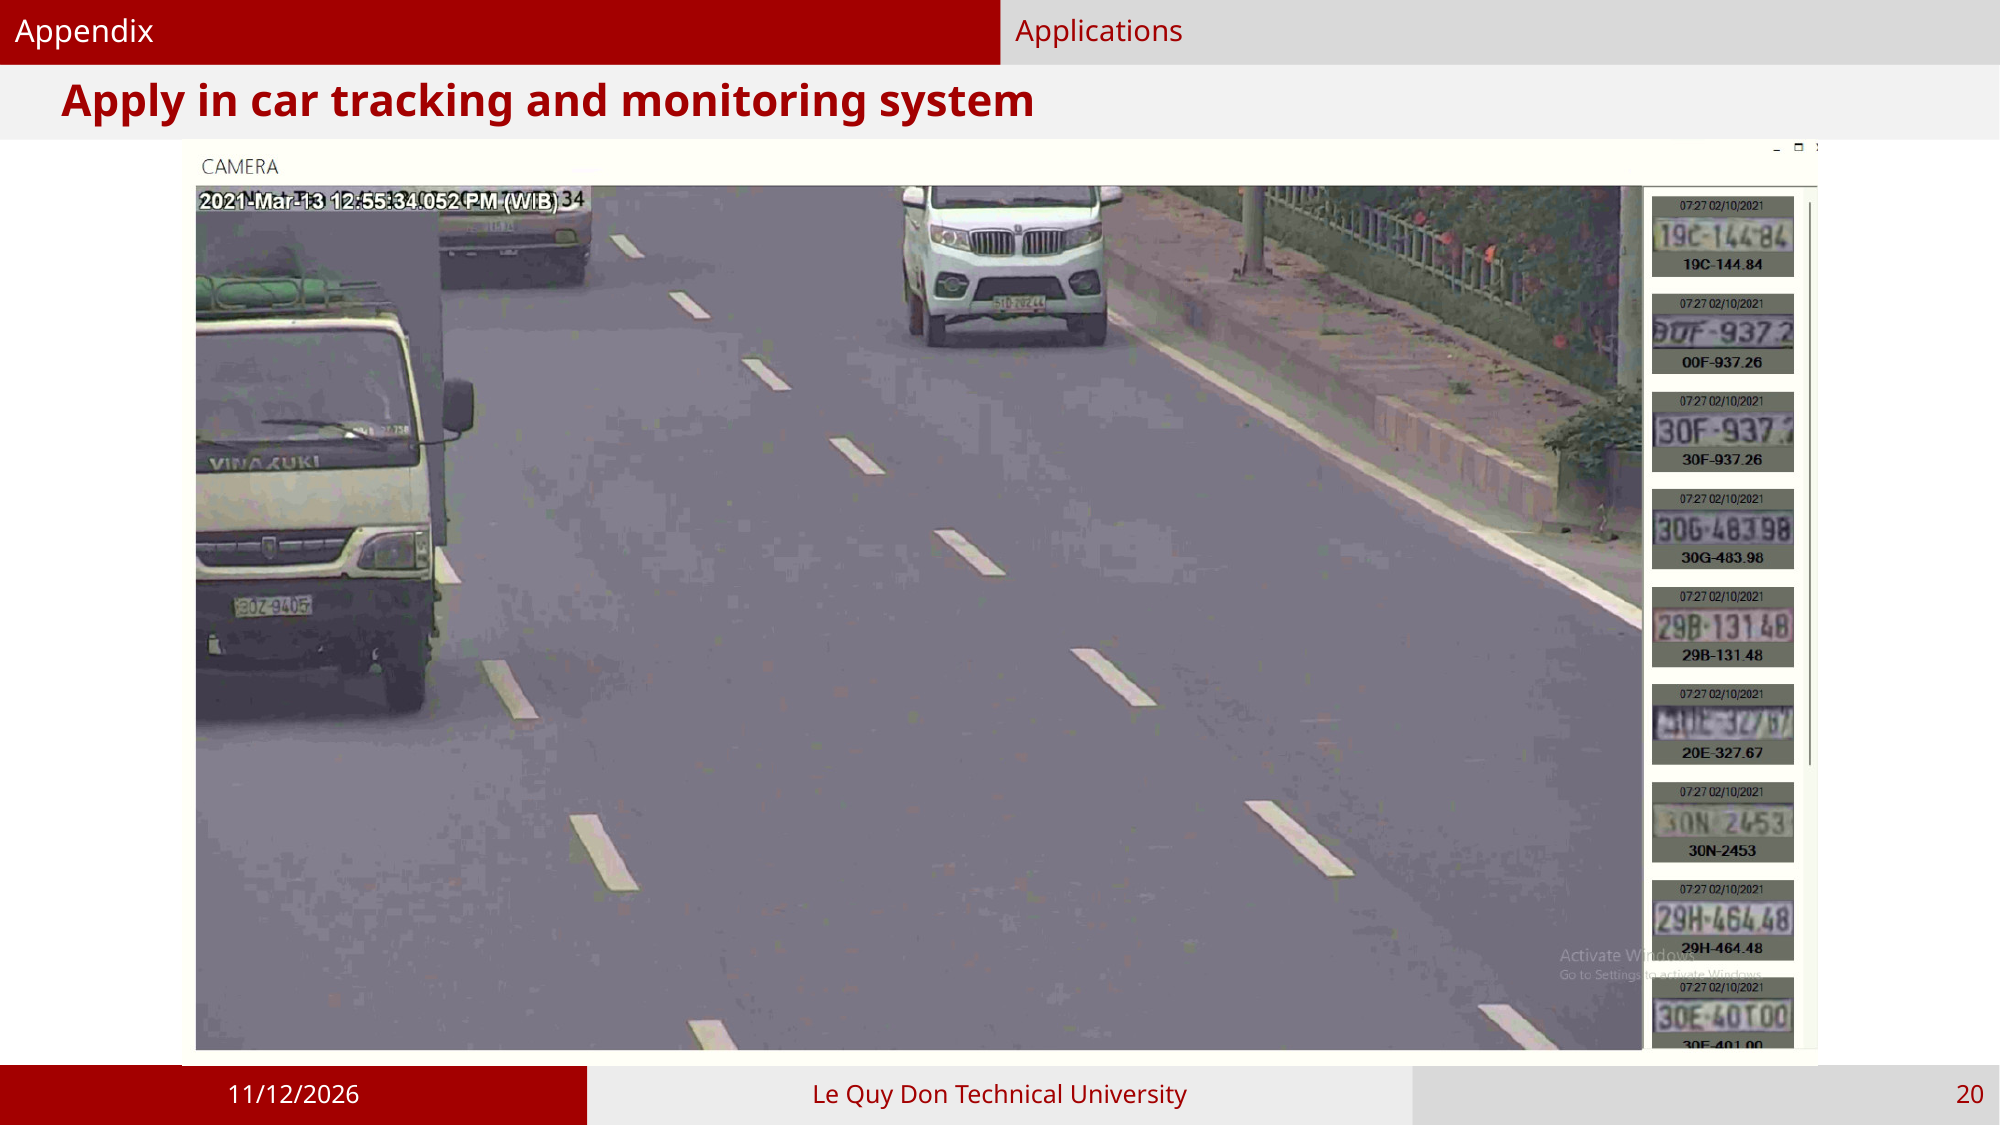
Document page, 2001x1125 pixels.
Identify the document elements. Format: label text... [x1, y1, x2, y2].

slide_number 20 [1412, 1065, 2000, 1125]
footer Le Quy Don Technical University [587, 1066, 1412, 1125]
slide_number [0, 1065, 587, 1125]
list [181, 139, 1818, 1066]
list Appendix [0, 0, 1000, 65]
title Apply in car tracking and monitoring system [0, 65, 2000, 140]
list Applications [1000, 0, 2000, 65]
